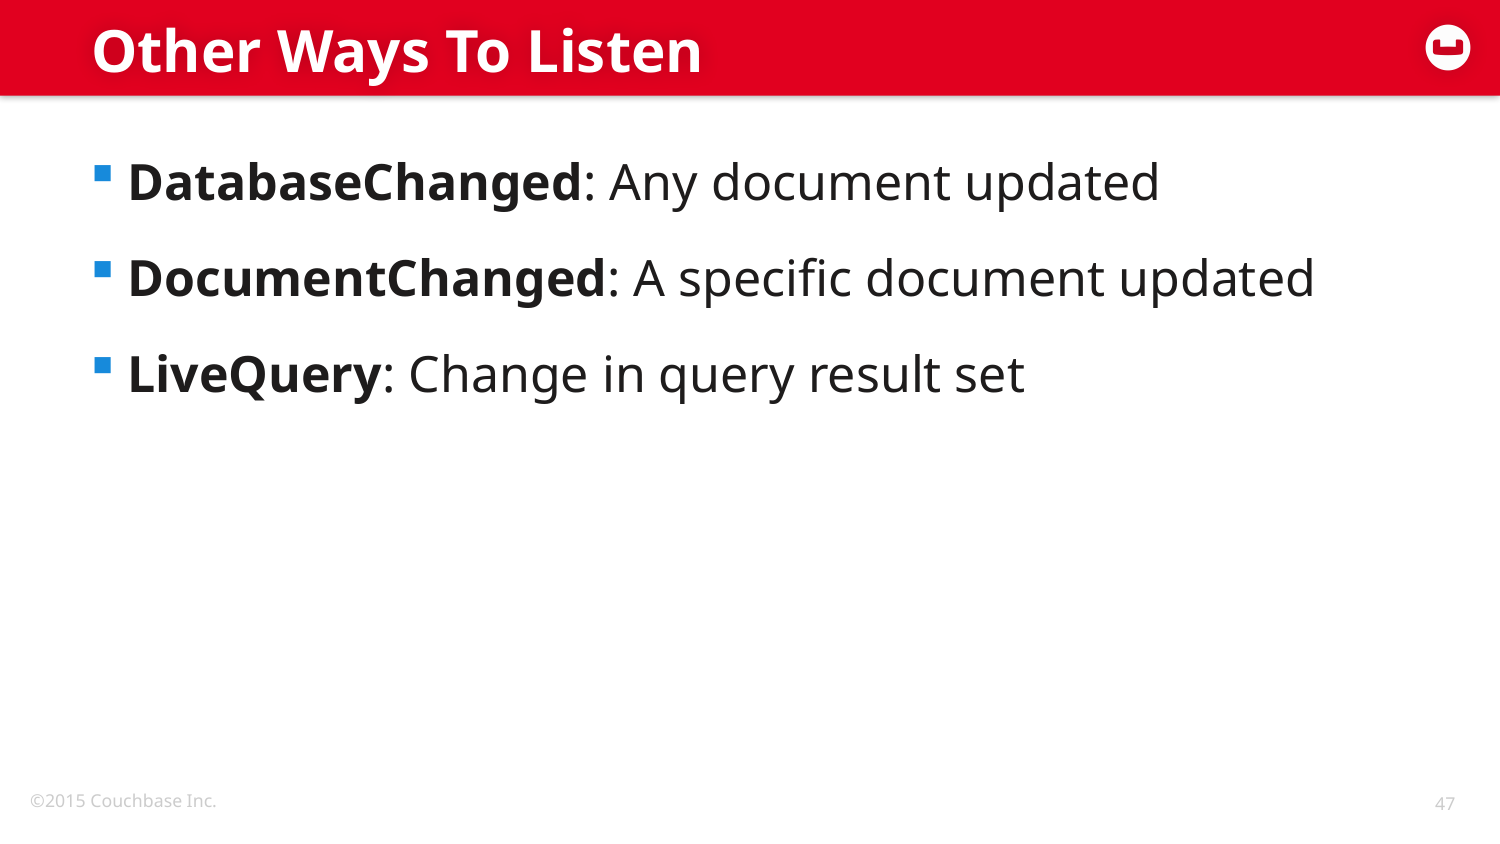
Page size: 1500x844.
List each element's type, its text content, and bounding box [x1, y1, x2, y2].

title Other Ways To Listen [76, 3, 1389, 92]
list DatabaseChanged: Any document updated DocumentChanged: A specific document updated LiveQuery: Change in query result set [75, 112, 1389, 670]
picture [1425, 24, 1471, 71]
